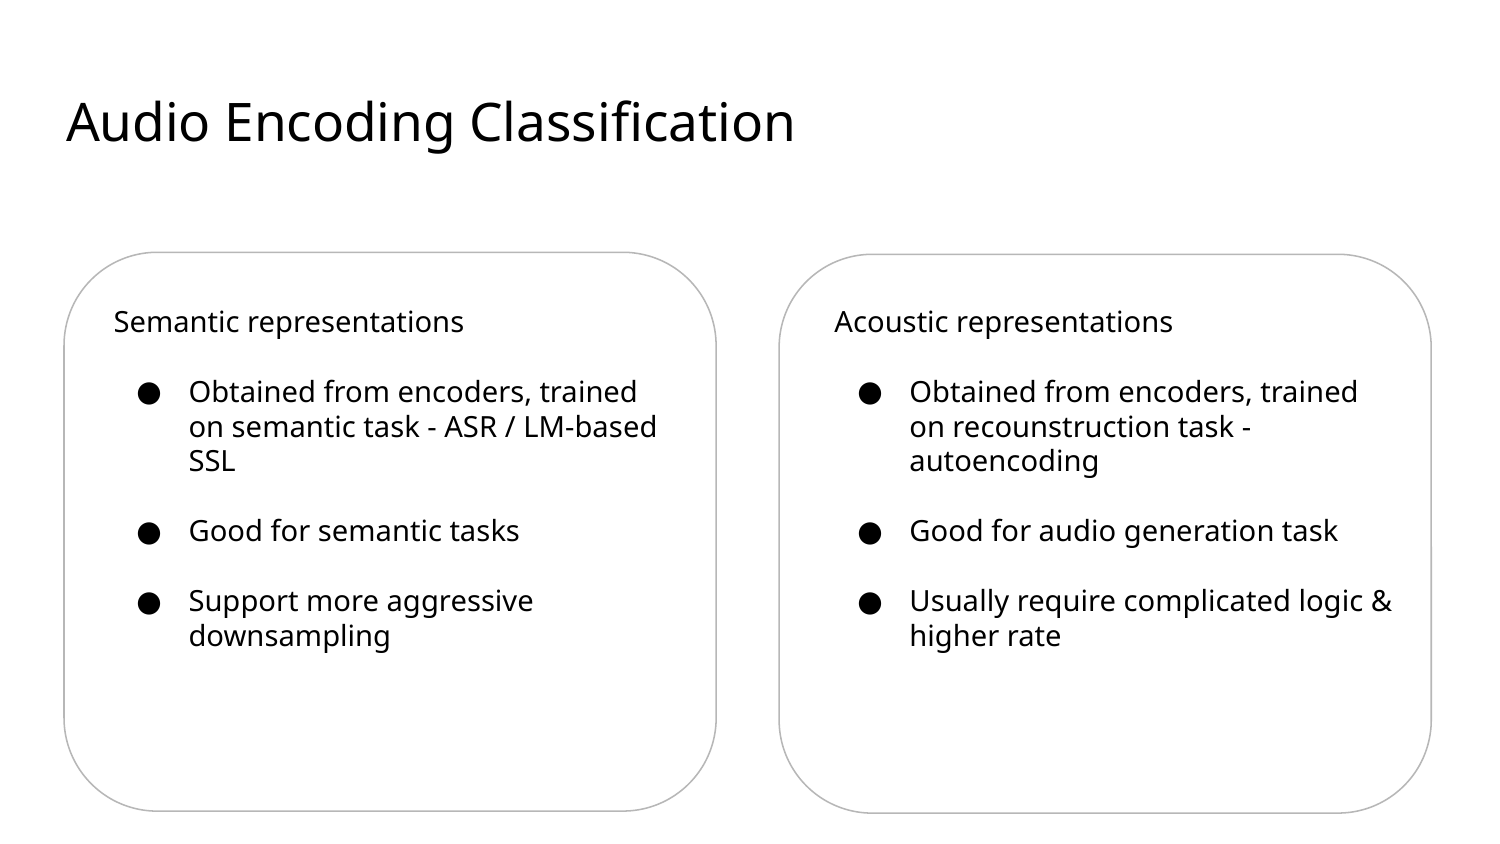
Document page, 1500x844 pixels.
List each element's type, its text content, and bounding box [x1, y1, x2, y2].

text_box Semantic representations Obtained from encoders, trained on semantic task - ASR / LM-based SSL Good for semantic tasks Support more aggressive downsampling [98, 287, 690, 780]
text_box [64, 252, 717, 812]
text_box [779, 254, 1410, 814]
text_box [1411, 289, 1432, 778]
text_box Acoustic representations Obtained from encoders, trained on recounstruction task - autoencoding Good for audio generation task Usually require complicated logic & higher rate [819, 287, 1411, 780]
title Audio Encoding Classification [51, 72, 1449, 167]
